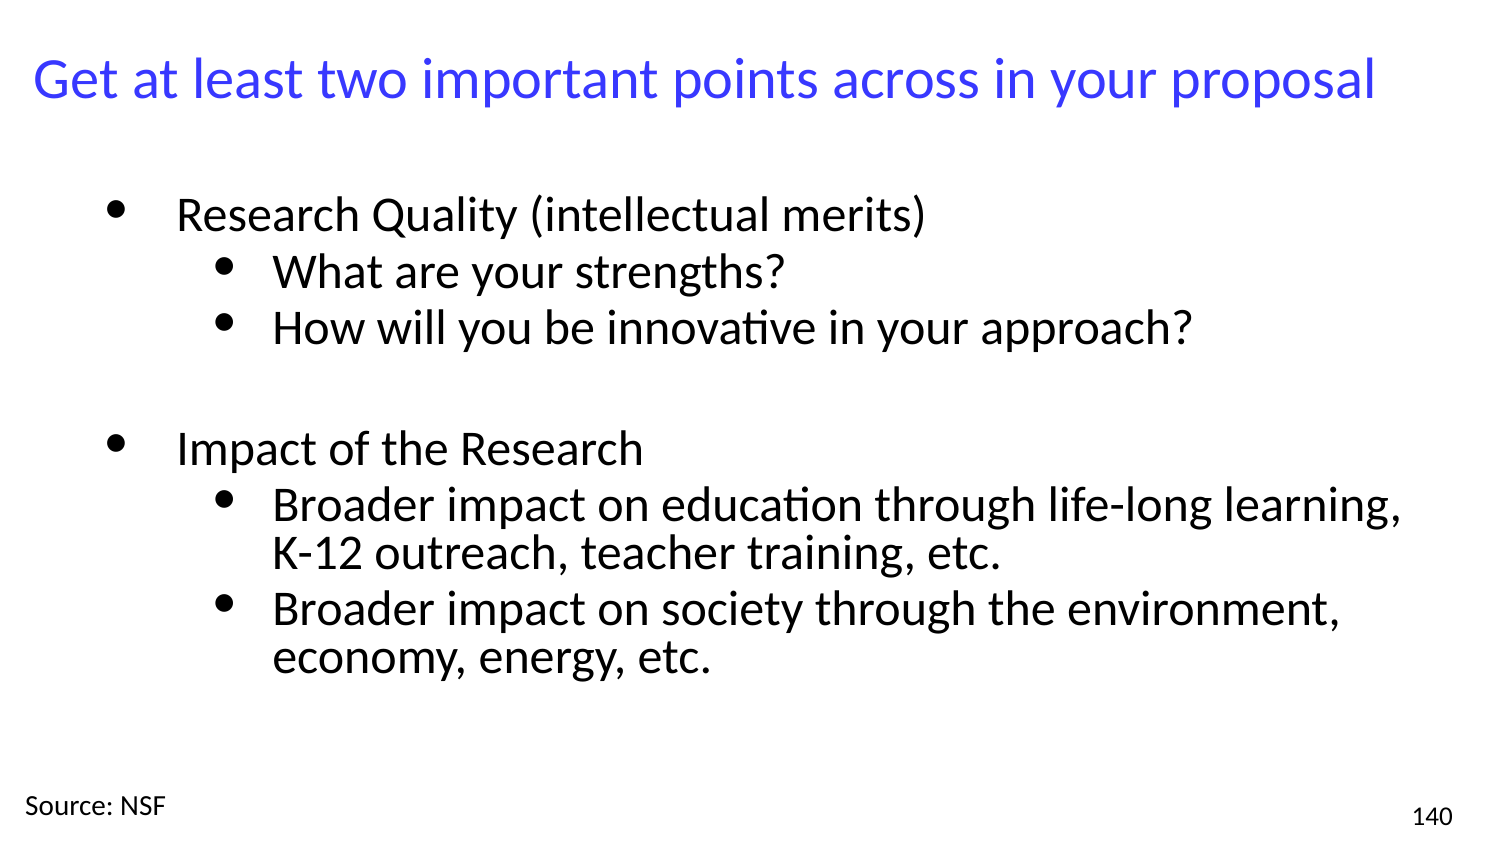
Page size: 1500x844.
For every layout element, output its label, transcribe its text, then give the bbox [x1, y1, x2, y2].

title Get at least two important points across in your proposal [22, 0, 1477, 160]
list Research Quality (intellectual merits) What are your strengths? How will you be innovative in your approach? Impact of the Research Broader impact on education through life-long learning, K-12 outreach, teacher training, etc. Broader impact on society through the environment, economy, energy, etc. [87, 187, 1426, 844]
text_box Source: NSF [13, 780, 1068, 827]
slide_number ‹#› [1372, 802, 1492, 827]
